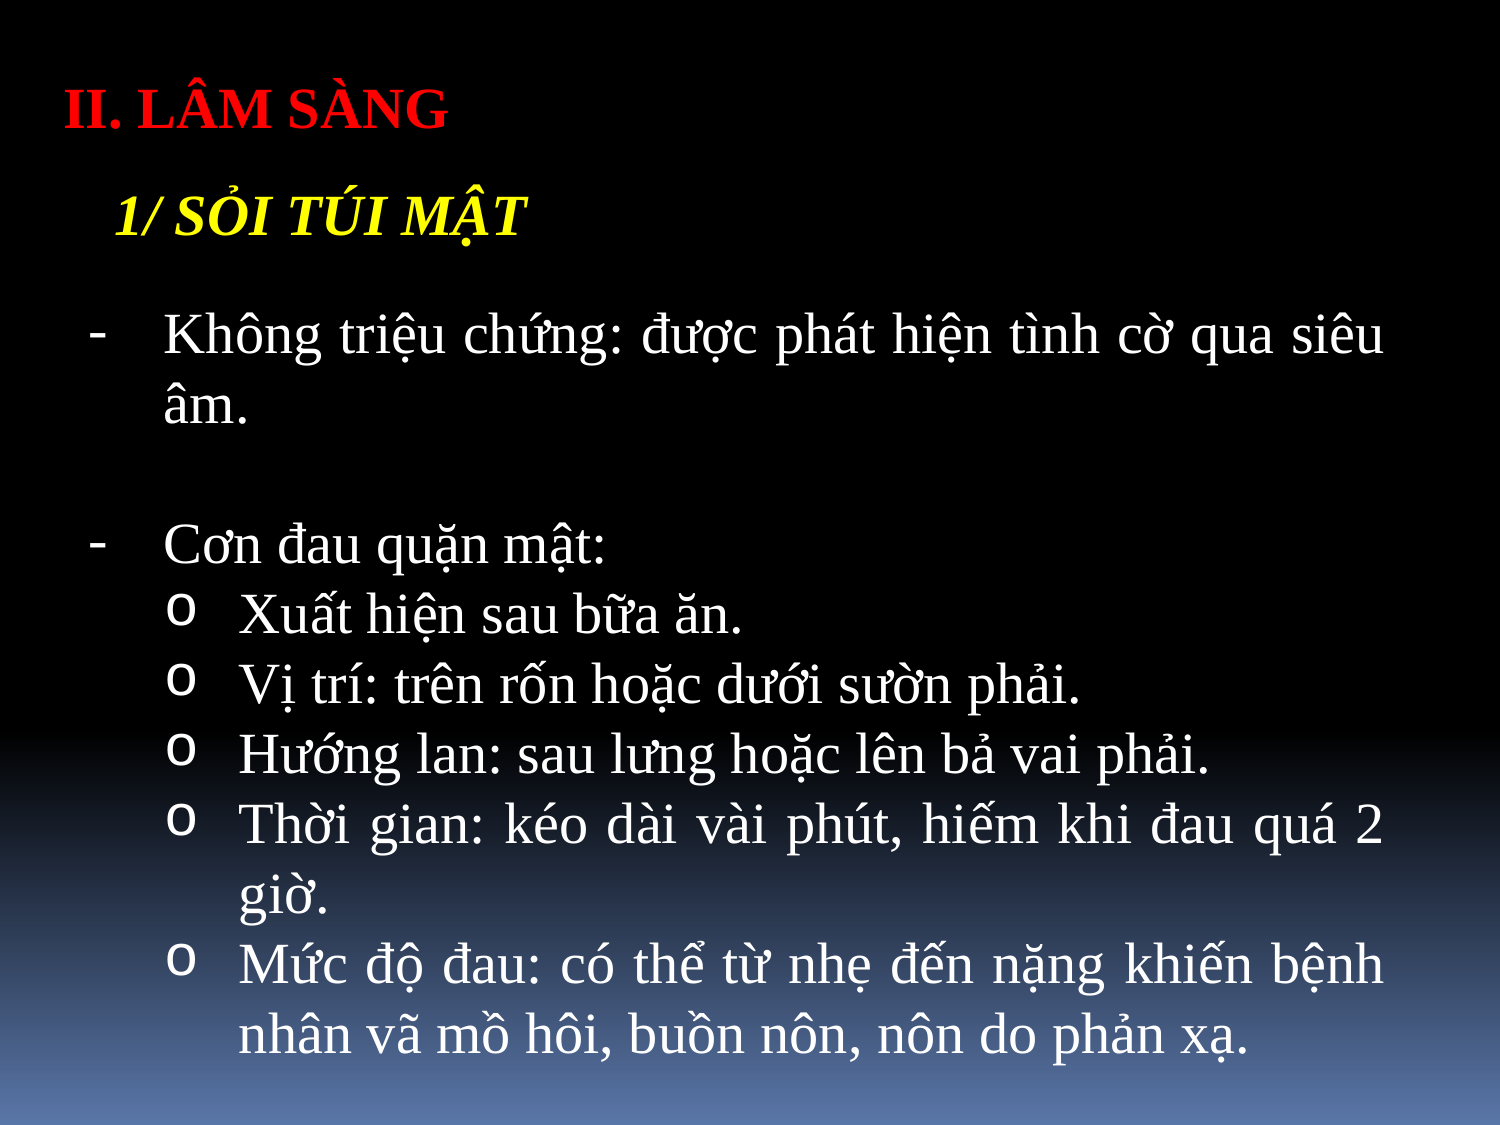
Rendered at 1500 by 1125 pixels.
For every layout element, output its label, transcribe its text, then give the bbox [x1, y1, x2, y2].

text_box 1/ SỎI TÚI MẬT [99, 169, 738, 255]
text_box II. LÂM SÀNG [48, 62, 1500, 213]
text_box Không triệu chứng: được phát hiện tình cờ qua siêu âm. Cơn đau quặn mật: Xuất hiện sau bữa ăn. Vị trí: trên rốn hoặc dưới sườn phải. Hướng lan: sau lưng hoặc lên bả vai phải. Thời gian: kéo dài vài phút, hiếm khi đau quá 2 giờ. Mức độ đau: có thể từ nhẹ đến nặng khiến bệnh nhân vã mồ hôi, buồn nôn, nôn do phản xạ. [73, 287, 1401, 1073]
